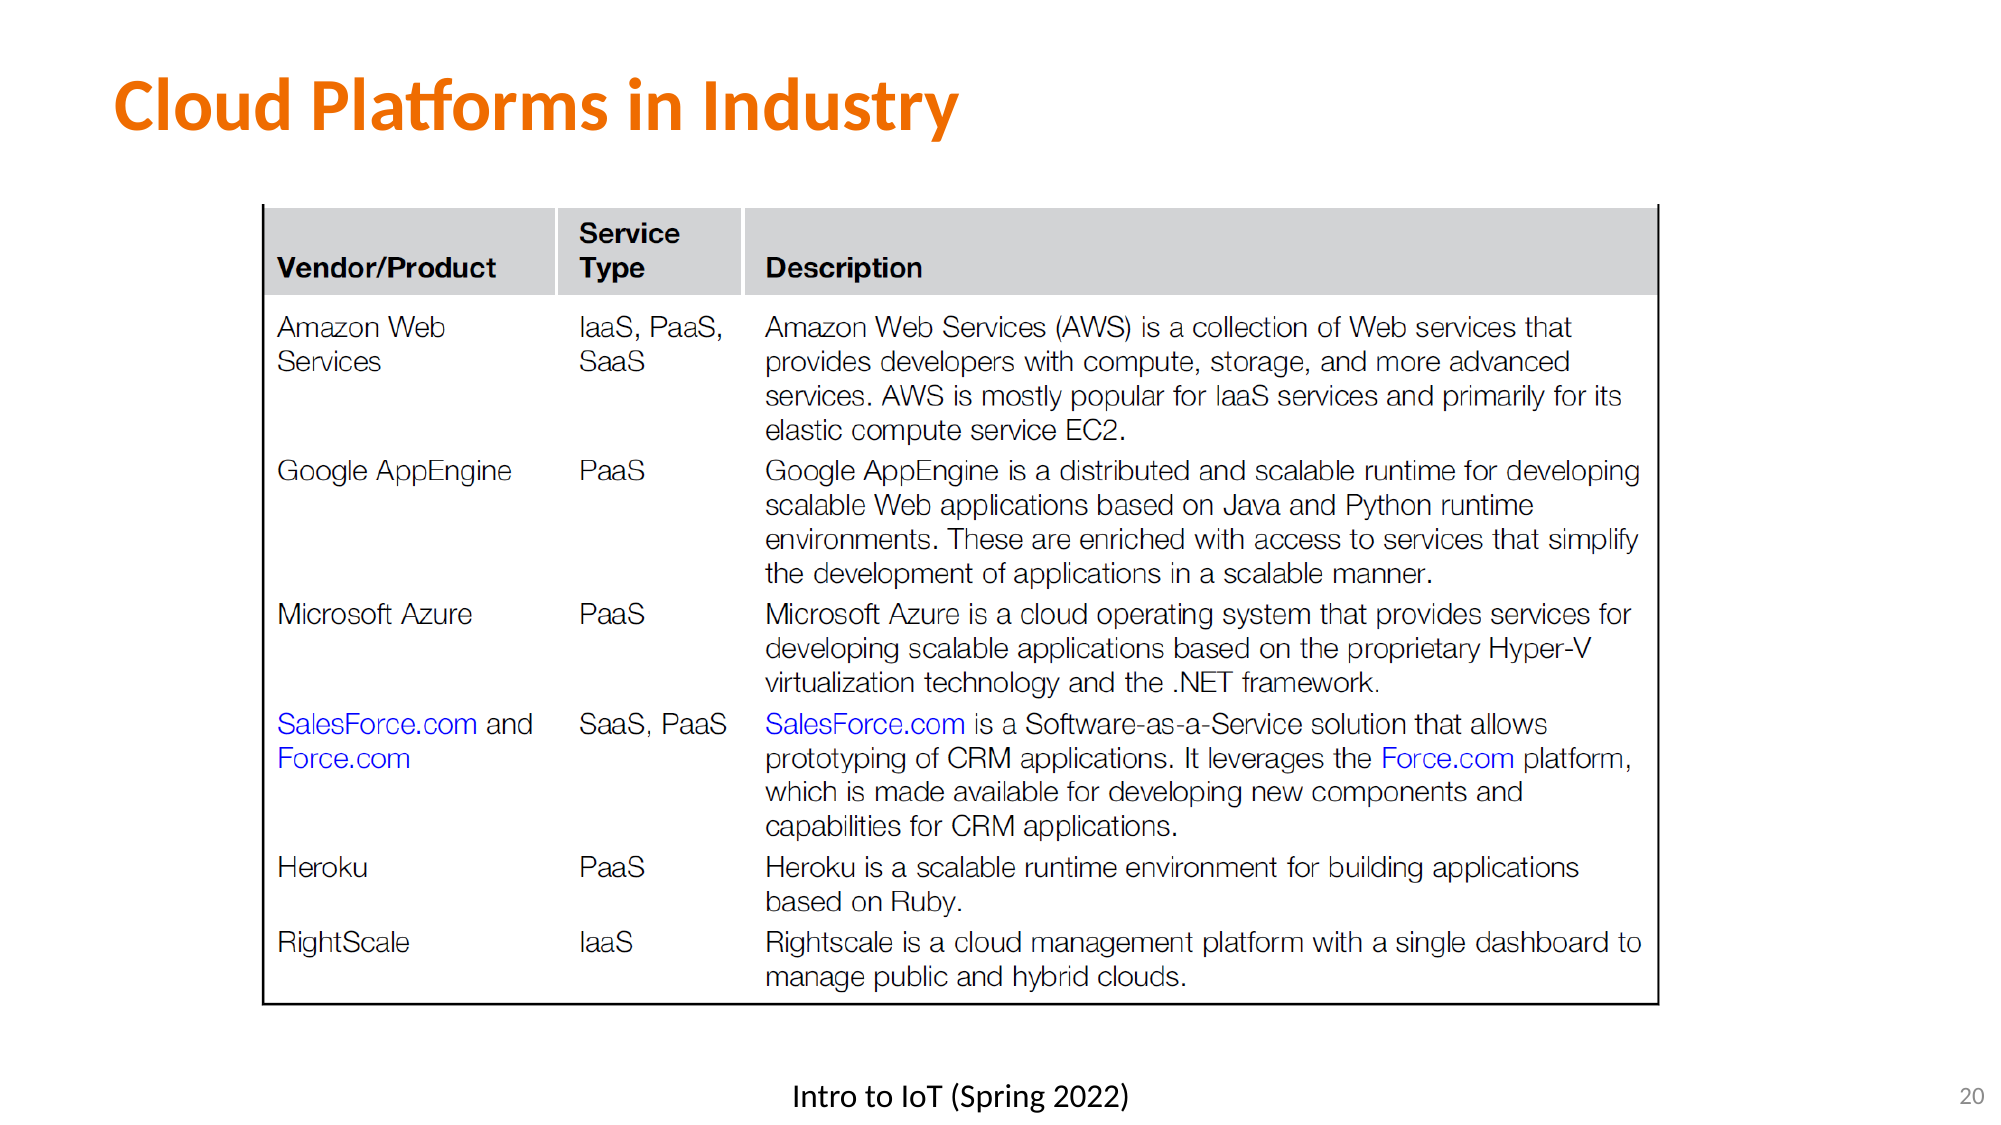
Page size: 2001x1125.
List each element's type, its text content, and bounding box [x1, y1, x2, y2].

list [257, 204, 1666, 1011]
text_box Intro to IoT (Spring 2022) [648, 1066, 1275, 1122]
title Cloud Platforms in Industry [99, 31, 1666, 171]
slide_number 20 [1899, 1065, 2000, 1125]
